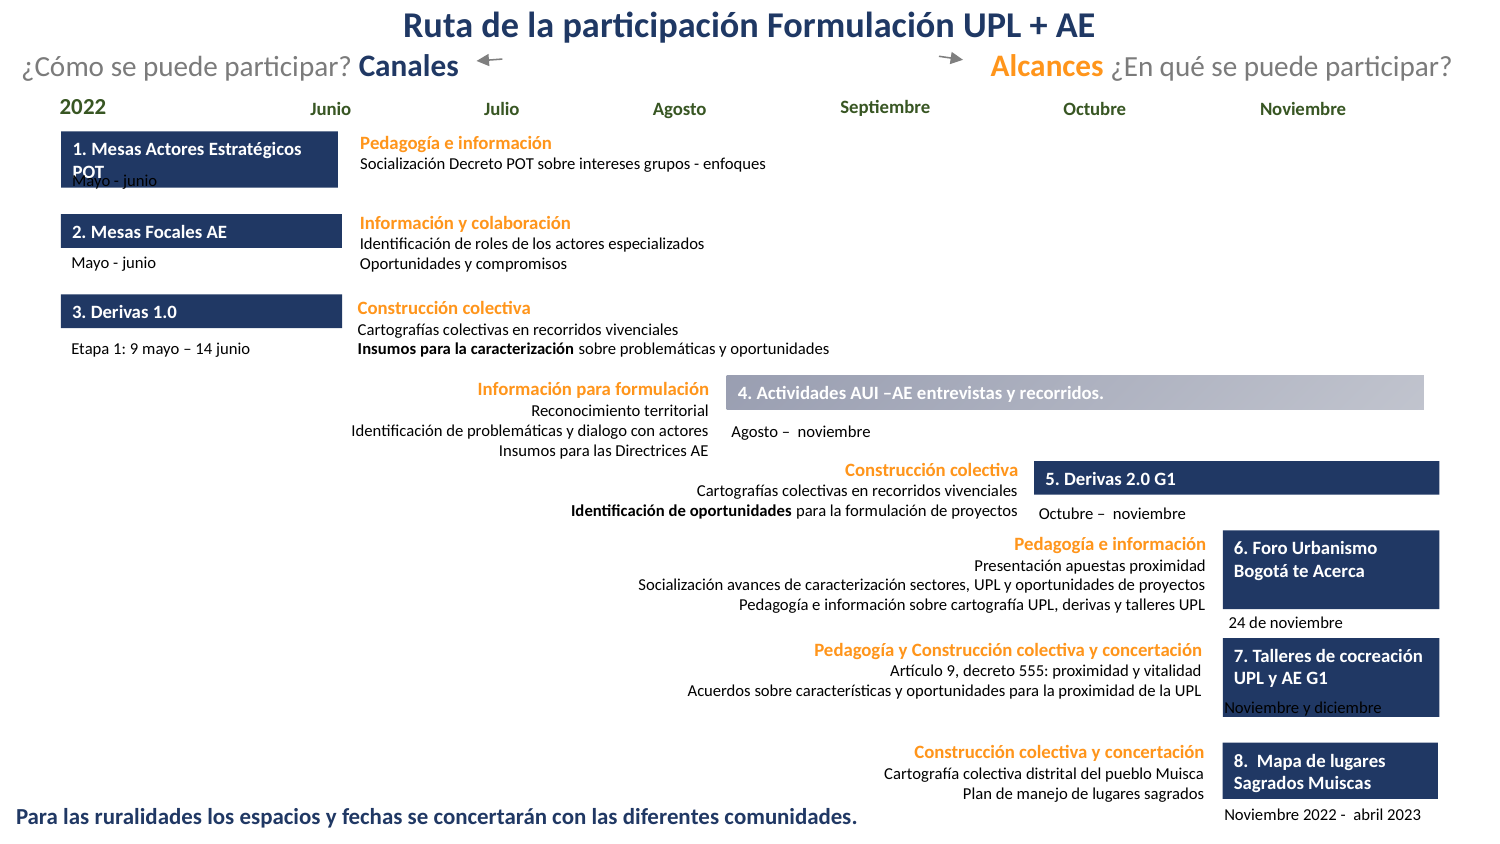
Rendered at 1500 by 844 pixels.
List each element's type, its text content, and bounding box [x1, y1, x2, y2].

text_box Noviembre [1248, 91, 1359, 125]
text_box 7. Talleres de cocreación UPL y AE G1 [1222, 638, 1440, 691]
text_box Septiembre [829, 89, 943, 124]
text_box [938, 56, 964, 61]
text_box Etapa 1: 9 mayo – 14 junio [60, 332, 335, 364]
text_box Información y colaboración Identificación de roles de los actores especializados Oportunidades y compromisos [348, 205, 732, 279]
text_box Información para formulación Reconocimiento territorial Identificación de problemáticas y dialogo con actores Insumos para las Directrices AE [328, 371, 721, 466]
text_box Mayo - junio [60, 246, 335, 278]
text_box 2022 [48, 85, 149, 125]
text_box Alcances ¿En qué se puede participar? [972, 39, 1472, 89]
text_box Noviembre y diciembre [1213, 691, 1488, 723]
text_box Noviembre 2022 - abril 2023 [1213, 798, 1488, 830]
text_box Pedagogía e información Presentación apuestas proximidad Socialización avances de caracterización sectores, UPL y oportunidades de proyectos Pedagogía e información sobre cartografía UPL, derivas y talleres UPL [607, 526, 1218, 620]
text_box Construcción colectiva Cartografías colectivas en recorridos vivenciales Insumos para la caracterización sobre problemáticas y oportunidades [346, 290, 974, 364]
text_box Octubre – noviembre [1030, 497, 1302, 529]
text_box Junio [299, 91, 364, 126]
text_box Para las ruralidades los espacios y fechas se concertarán con las diferentes comunidades. [4, 795, 1075, 835]
text_box 6. Foro Urbanismo Bogotá te Acerca [1222, 530, 1440, 606]
text_box 3. Derivas 1.0 [60, 294, 343, 329]
text_box 8. Mapa de lugares Sagrados Muiscas [1222, 742, 1438, 798]
text_box Pedagogía e información Socialización Decreto POT sobre intereses grupos - enfoques [348, 124, 793, 179]
text_box 24 de noviembre [1217, 606, 1492, 638]
text_box ¿Cómo se puede participar? Canales [8, 39, 478, 88]
text_box Julio [472, 91, 532, 124]
title Ruta de la participación Formulación UPL + AE [224, 0, 1276, 51]
text_box Agosto [641, 91, 719, 124]
text_box Pedagogía y Construcción colectiva y concertación Artículo 9, decreto 555: proximidad y vitalidad Acuerdos sobre características y oportunidades para la proximidad de la UPL [658, 631, 1213, 706]
text_box 2. Mesas Focales AE [60, 214, 342, 248]
text_box Construcción colectiva y concertación Cartografía colectiva distrital del pueblo Muisca Plan de manejo de lugares sagrados [863, 734, 1216, 808]
text_box 5. Derivas 2.0 G1 [1034, 461, 1440, 495]
text_box 1. Mesas Actores Estratégicos POT [61, 131, 338, 188]
text_box 4. Actividades AUI –AE entrevistas y recorridos. [726, 375, 1424, 410]
text_box Construcción colectiva Cartografías colectivas en recorridos vivenciales Identificación de oportunidades para la formulación de proyectos [524, 451, 1030, 526]
text_box Mayo - junio [60, 163, 335, 196]
text_box Octubre [1052, 91, 1139, 126]
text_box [476, 58, 503, 62]
text_box Agosto – noviembre [720, 415, 995, 447]
